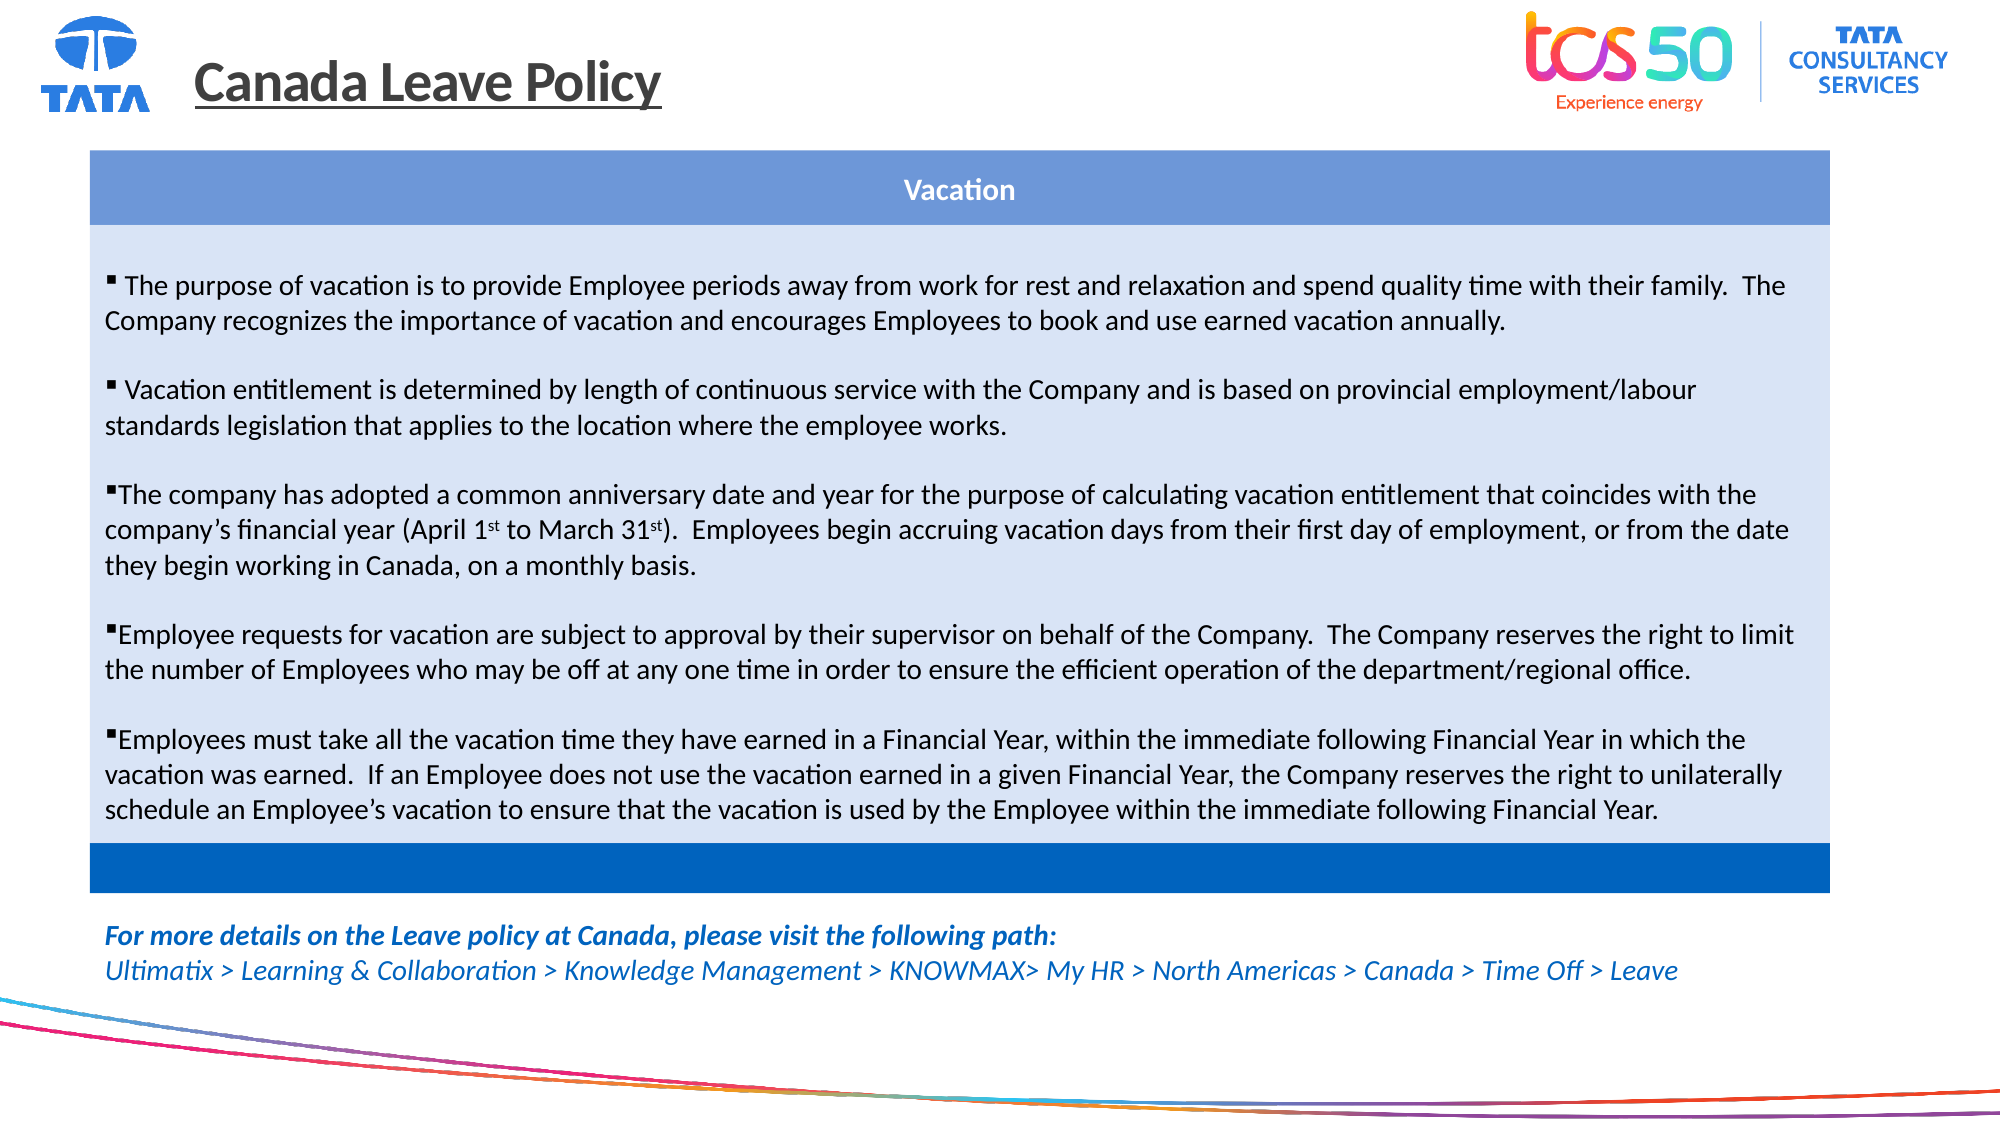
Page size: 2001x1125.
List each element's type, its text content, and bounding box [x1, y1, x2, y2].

picture [1526, 11, 1948, 112]
text_box Vacation [89, 150, 1830, 224]
text_box The purpose of vacation is to provide Employee periods away from work for rest and relaxation and spend quality time with their family. The Company recognizes the importance of vacation and encourages Employees to book and use earned vacation annually. Vacation entitlement is determined by length of continuous service with the Company and is based on provincial employment/labour standards legislation that applies to the location where the employee works. The company has adopted a common anniversary date and year for the purpose of calculating vacation entitlement that coincides with the company’s financial year (April 1st to March 31st). Employees begin accruing vacation days from their first day of employment, or from the date they begin working in Canada, on a monthly basis. Employee requests for vacation are subject to approval by their supervisor on behalf of the Company. The Company reserves the right to limit the number of Employees who may be off at any one time in order to ensure the efficient operation of the department/regional office. Employees must take all the vacation time they have earned in a Financial Year, within the immediate following Financial Year in which the vacation was earned. If an Employee does not use the vacation earned in a given Financial Year, the Company reserves the right to unilaterally schedule an Employee’s vacation to ensure that the vacation is used by the Employee within the immediate following Financial Year. [89, 224, 1830, 844]
title Canada Leave Policy [180, 47, 1830, 150]
picture [41, 16, 150, 112]
text_box [89, 844, 1830, 894]
text_box For more details on the Leave policy at Canada, please visit the following path: Ultimatix > Learning & Collaboration > Knowledge Management > KNOWMAX> My HR > North Americas > Canada > Time Off > Leave [89, 909, 1830, 994]
picture [0, 949, 2000, 1125]
